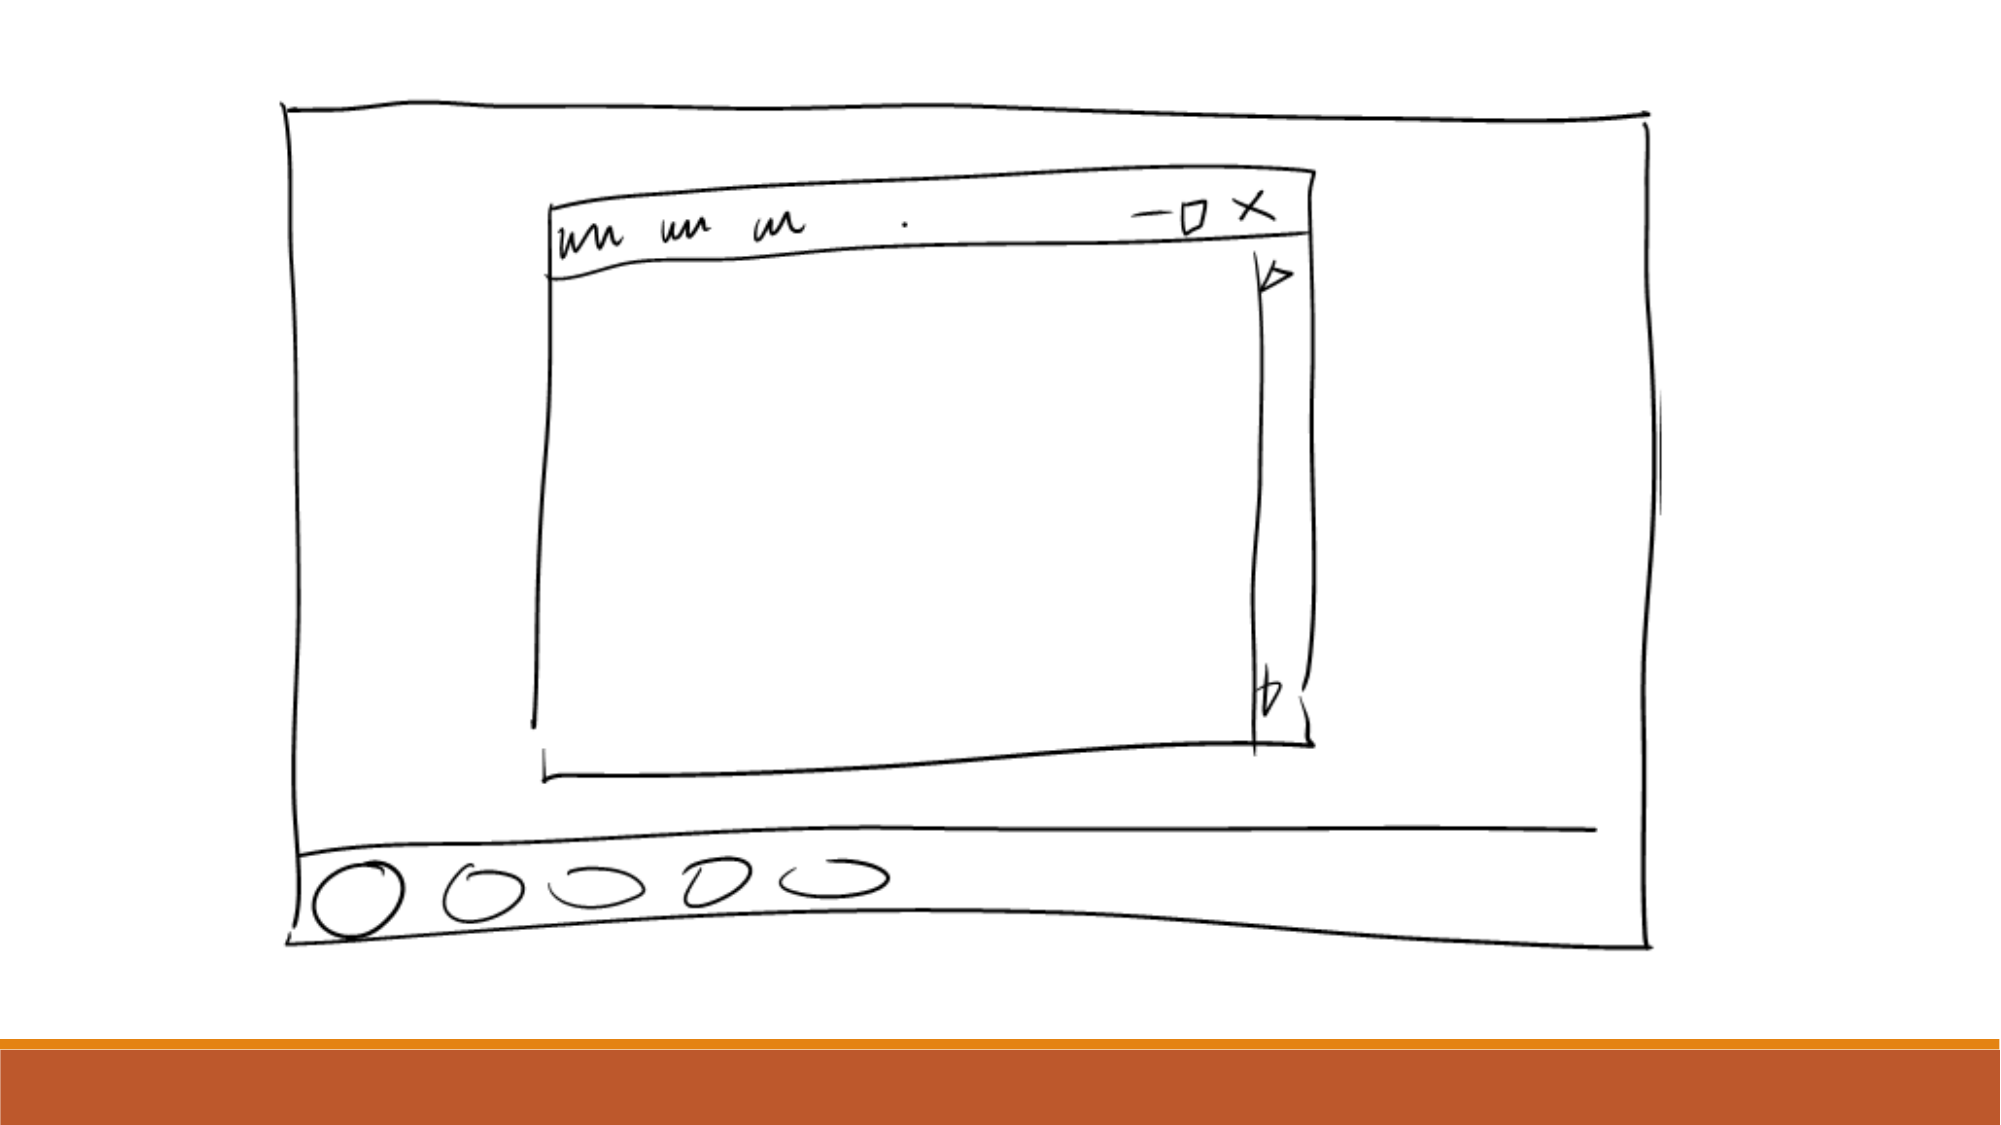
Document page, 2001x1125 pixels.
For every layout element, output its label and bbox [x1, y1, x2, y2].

picture [147, 10, 1870, 1032]
